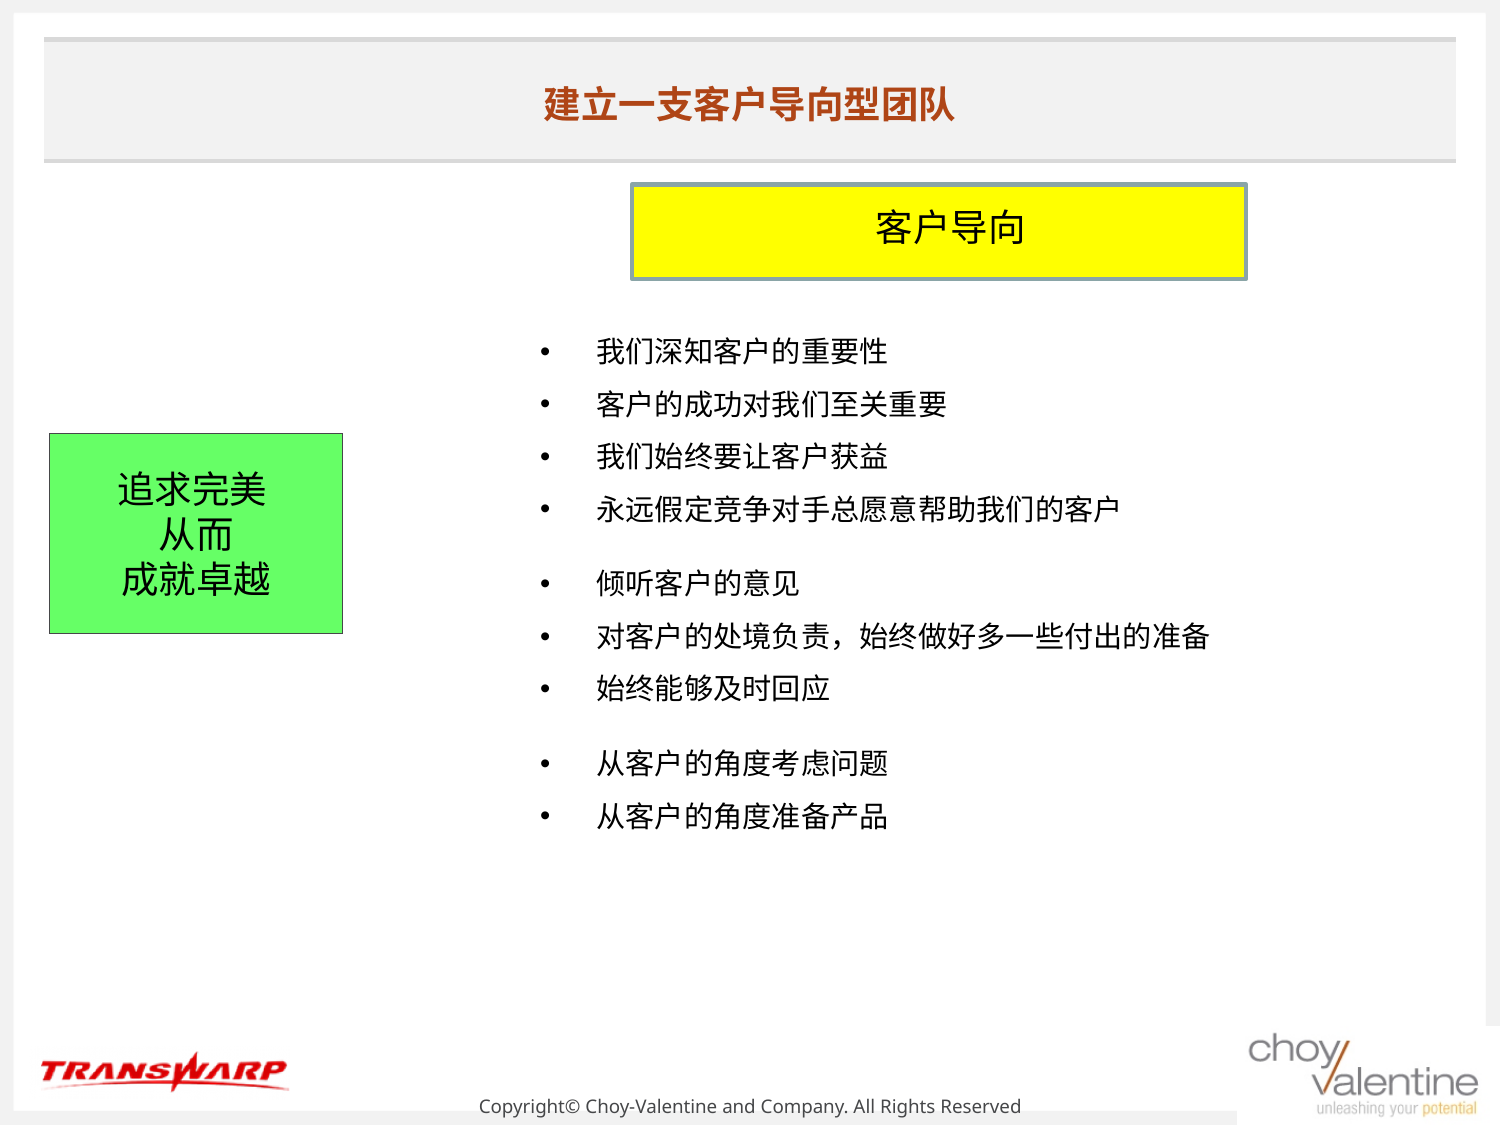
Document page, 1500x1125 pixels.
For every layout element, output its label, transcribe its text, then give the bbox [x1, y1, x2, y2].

picture [0, 0, 1500, 1125]
text_box 客户导向 我们深知客户的重要性 客户的成功对我们至关重要 我们始终要让客户获益 永远假定竞争对手总愿意帮助我们的客户 倾听客户的意见 对客户的处境负责，始终做好多一些付出的准备 始终能够及时回应 从客户的角度考虑问题 从客户的角度准备产品 [525, 196, 1376, 991]
text_box 追求完美 从而 成就卓越 [49, 433, 343, 634]
title 建立一支客户导向型团队 [49, 44, 1451, 163]
text_box [630, 182, 1248, 196]
